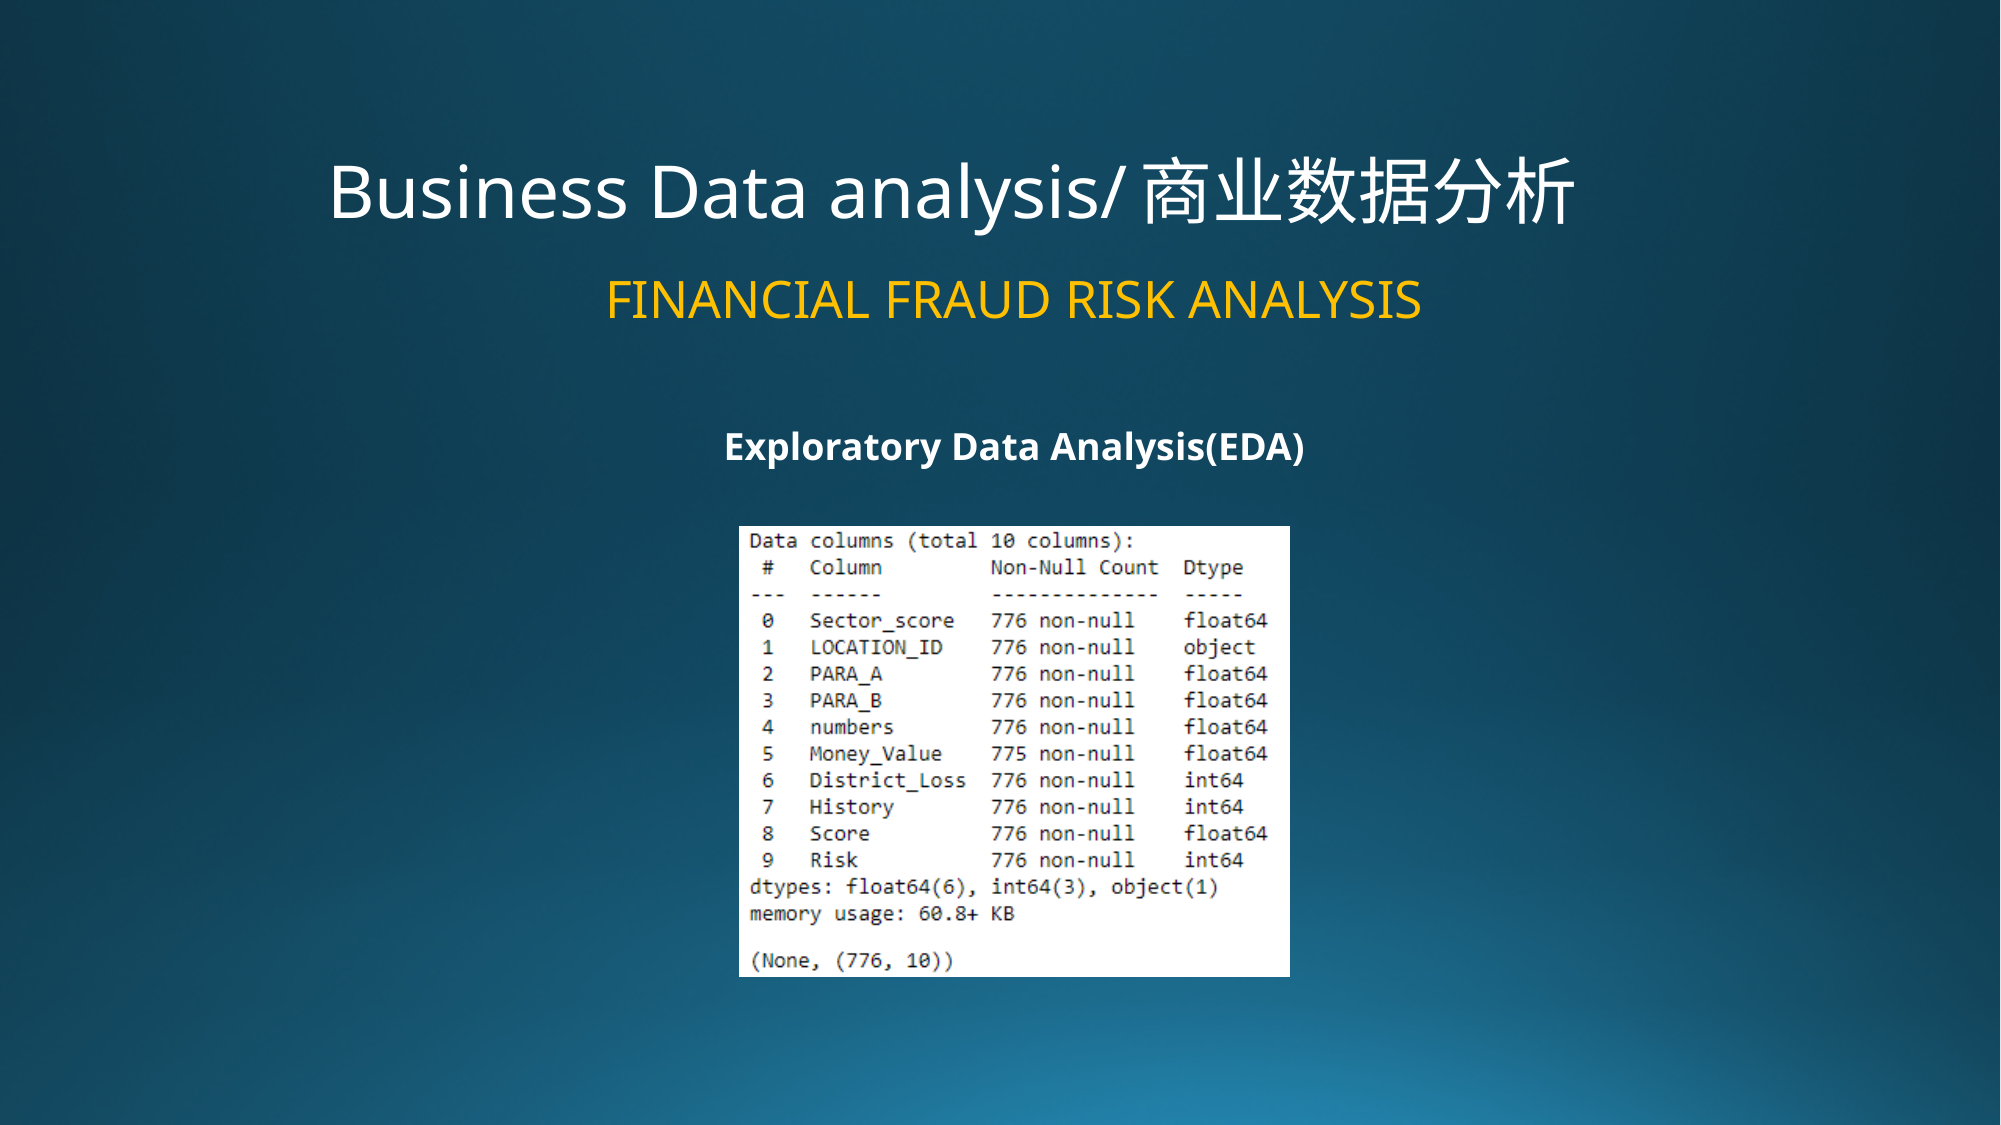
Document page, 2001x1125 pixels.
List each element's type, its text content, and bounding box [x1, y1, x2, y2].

picture [0, 0, 2001, 1125]
text_box Exploratory Data Analysis(EDA) [514, 415, 1515, 476]
title Business Data analysis/商业数据分析 [87, 147, 1817, 342]
text_box Financial Fraud Risk Analysis [183, 240, 1846, 337]
